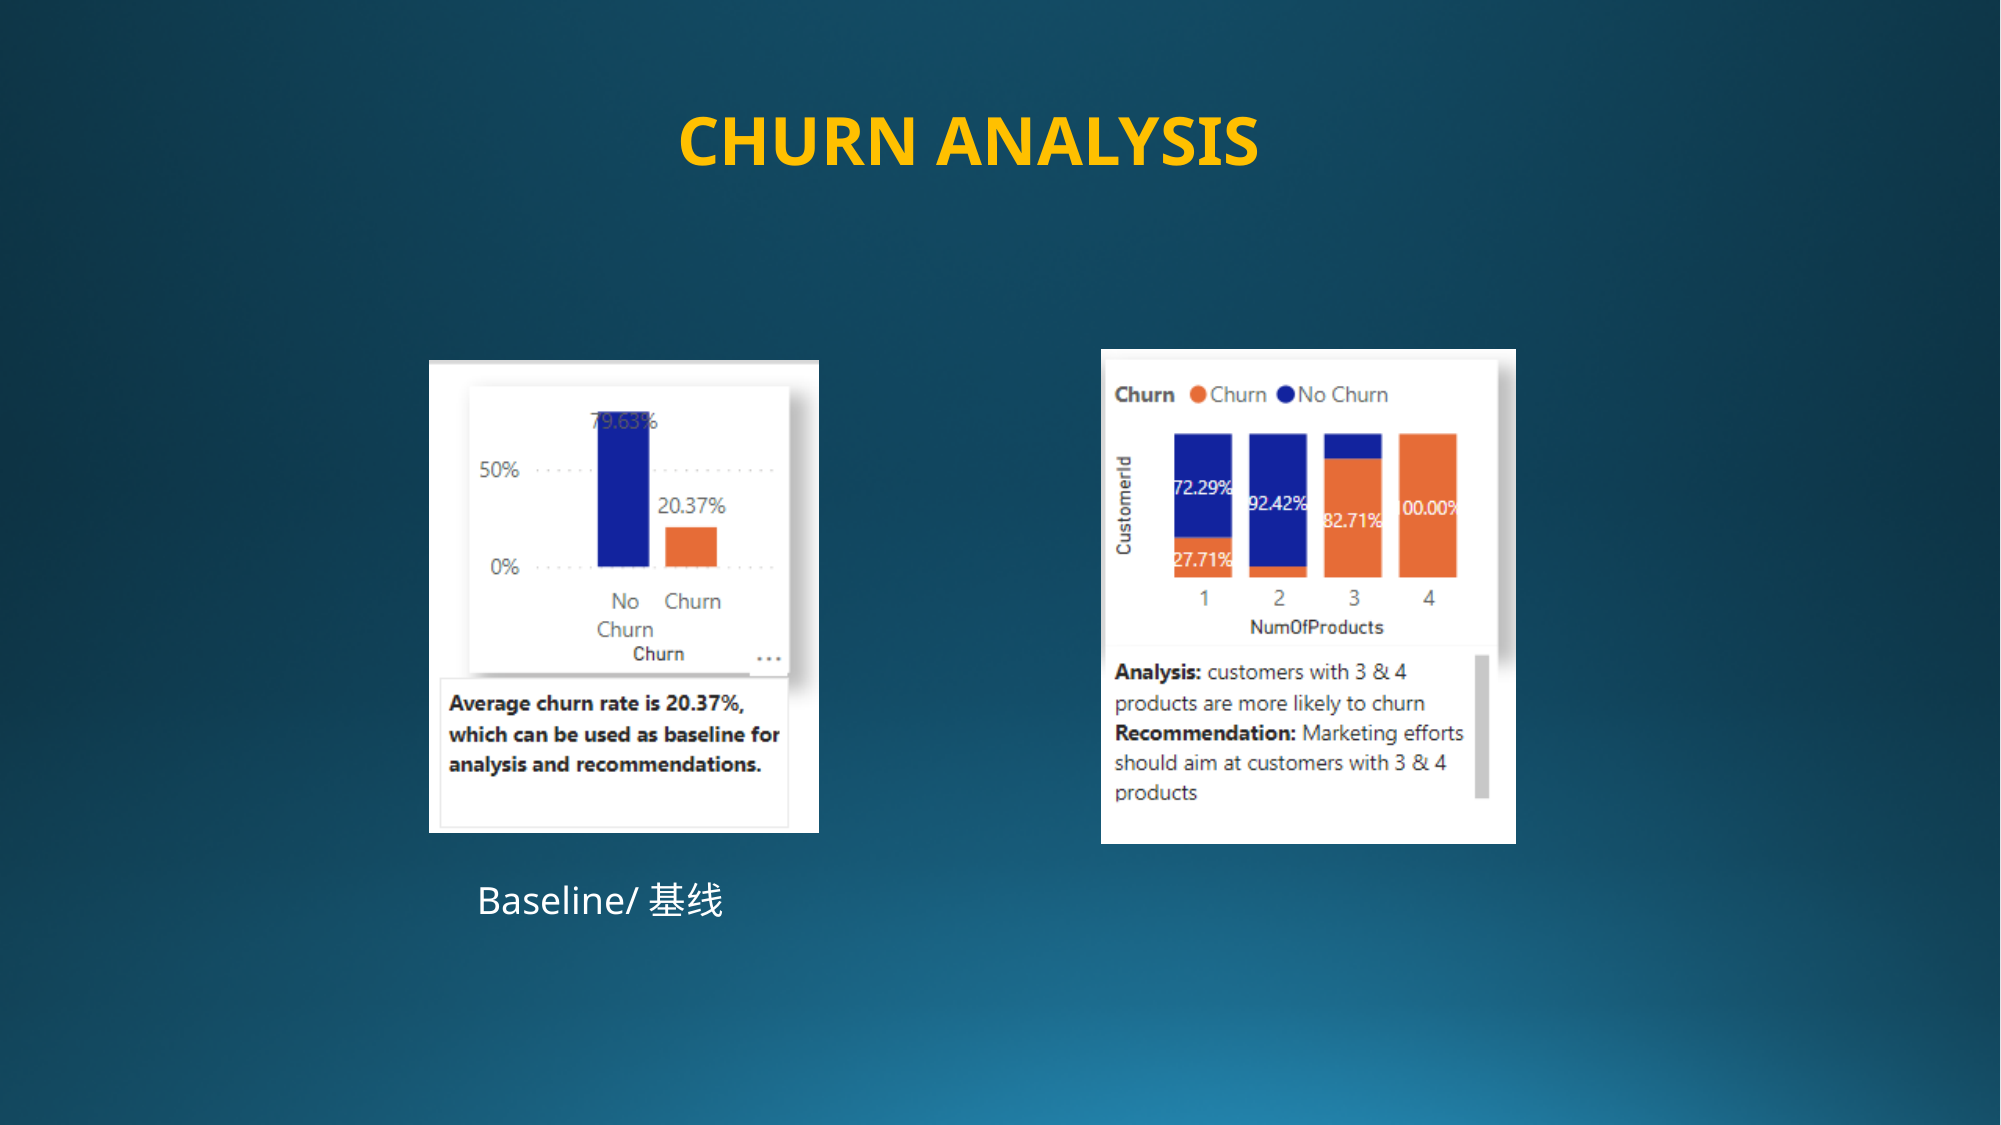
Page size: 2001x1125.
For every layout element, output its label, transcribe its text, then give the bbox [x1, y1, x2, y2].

picture [0, 0, 2001, 1125]
text_box Baseline/基线 [462, 869, 787, 929]
text_box CHURN ANALYSIS [406, 1, 1532, 246]
